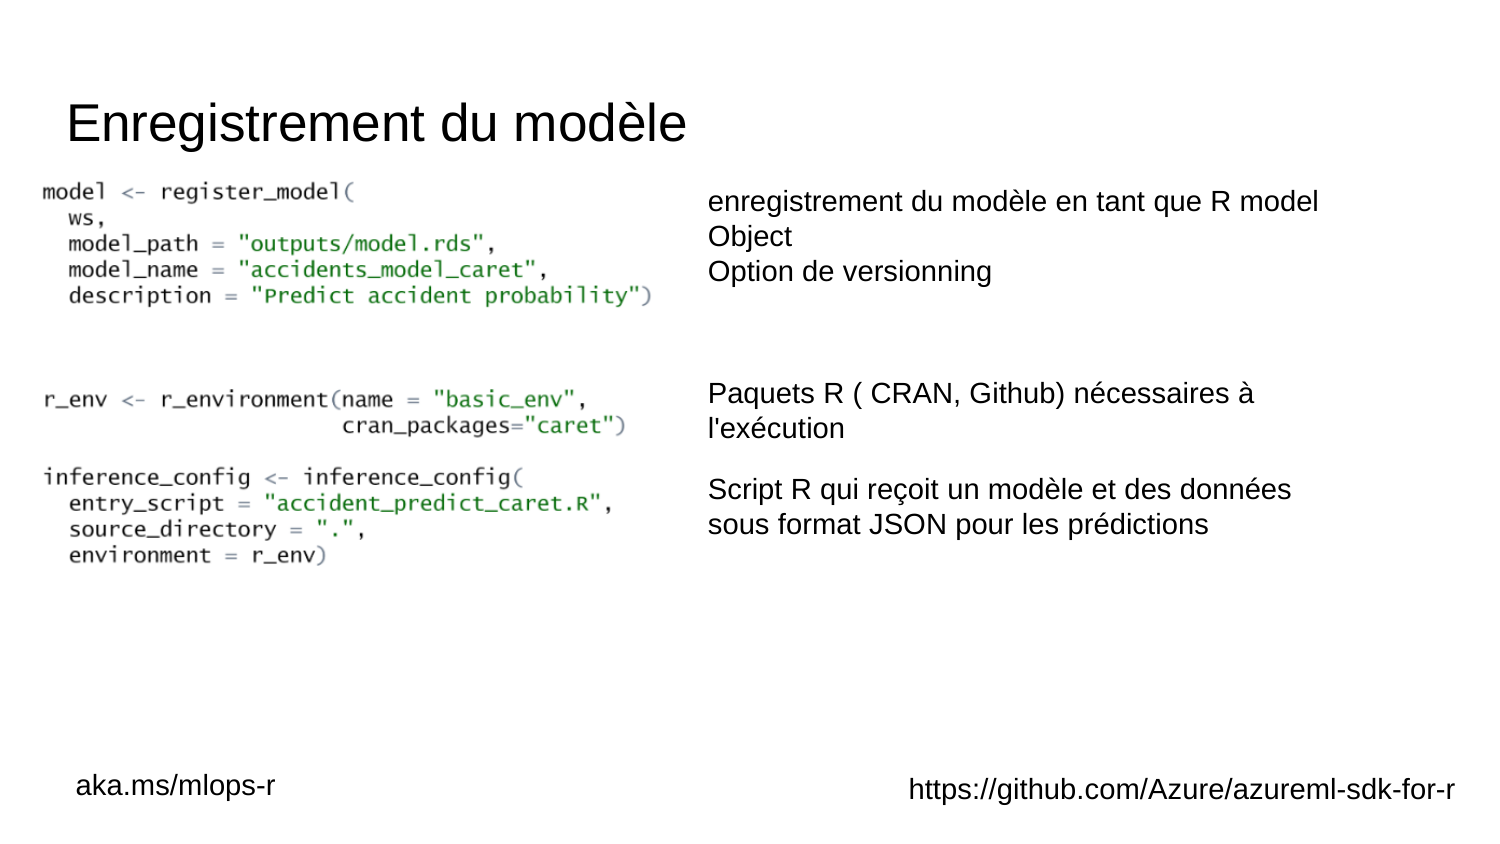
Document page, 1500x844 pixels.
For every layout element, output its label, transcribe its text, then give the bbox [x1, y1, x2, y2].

text_box Paquets R ( CRAN, Github) nécessaires à l'exécution [693, 359, 1339, 455]
text_box https://github.com/Azure/azureml-sdk-for-r [893, 755, 1481, 810]
picture [24, 179, 669, 611]
title Enregistrement du modèle [51, 72, 1449, 167]
text_box Script R qui reçoit un modèle et des données sous format JSON pour les prédictions [693, 455, 1339, 577]
text_box aka.ms/mlops-r [60, 751, 513, 807]
text_box enregistrement du modèle en tant que R model Object Option de versionning [693, 167, 1339, 289]
